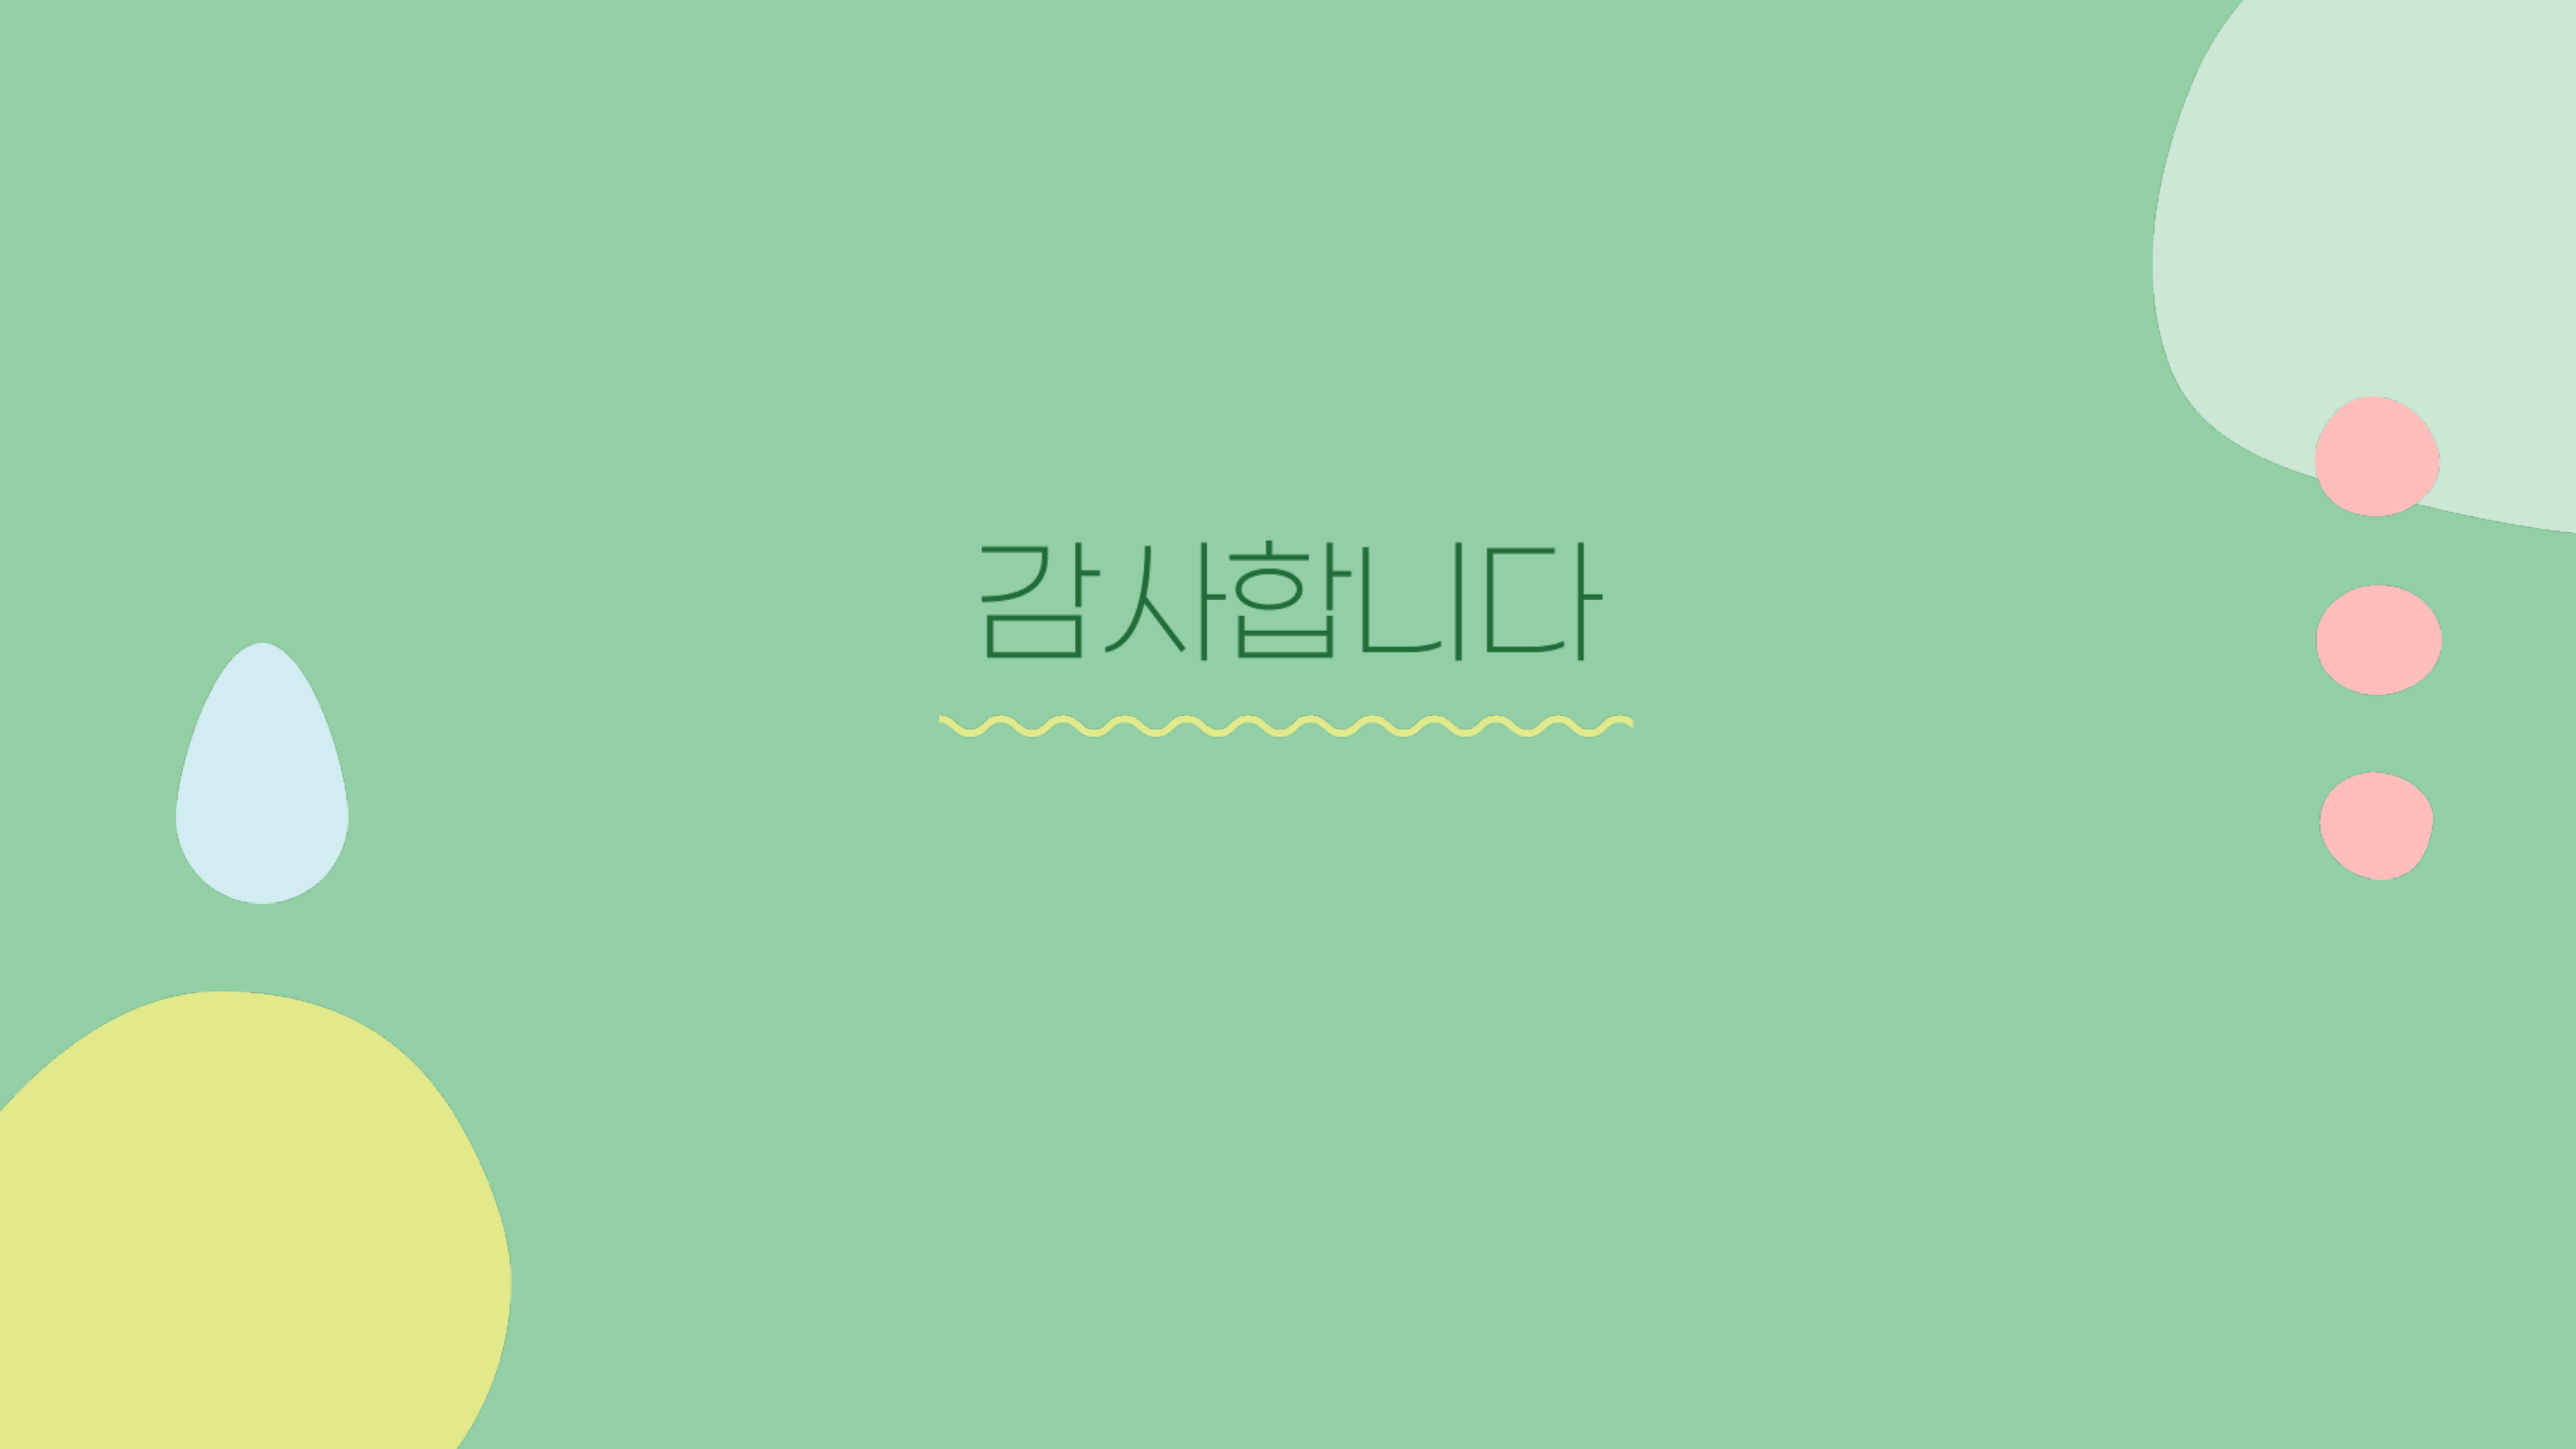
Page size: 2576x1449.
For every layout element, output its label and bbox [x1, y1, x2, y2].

text_box [939, 713, 1634, 740]
text_box [2153, 0, 2576, 537]
text_box [176, 643, 349, 904]
text_box [0, 991, 512, 1449]
text_box [2314, 397, 2442, 880]
picture [901, 458, 1770, 807]
